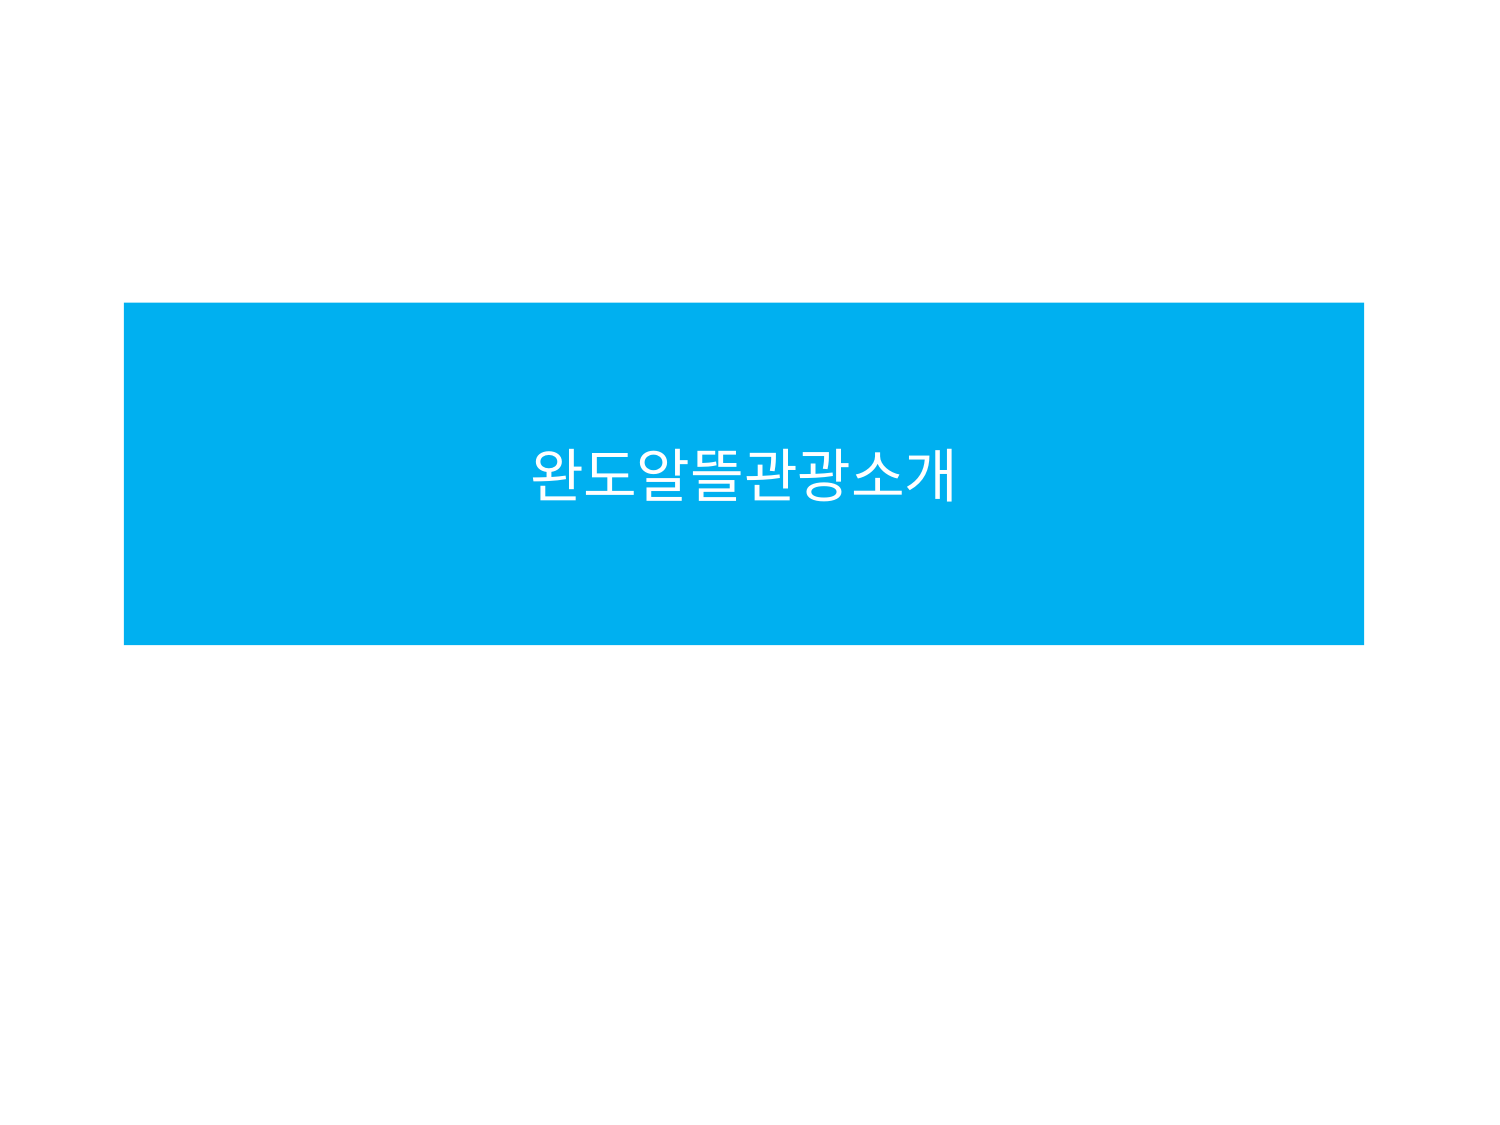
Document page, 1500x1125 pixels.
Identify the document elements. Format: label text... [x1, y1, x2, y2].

text_box 완도알뜰관광소개 [122, 301, 1366, 647]
